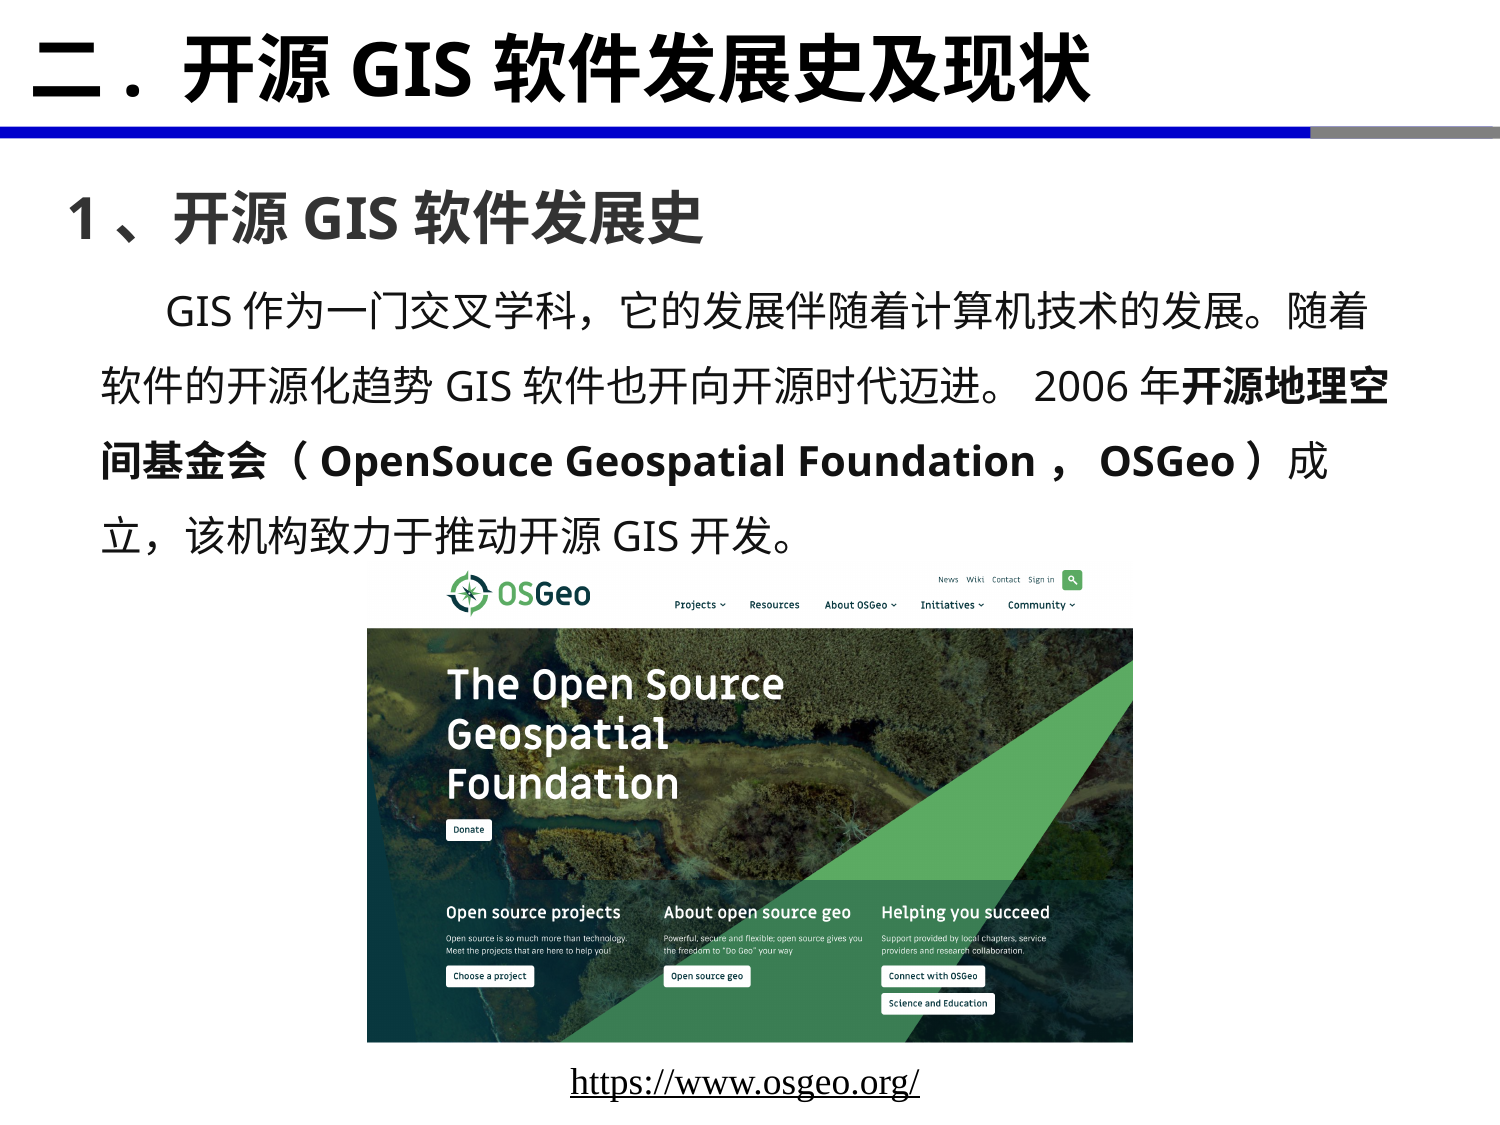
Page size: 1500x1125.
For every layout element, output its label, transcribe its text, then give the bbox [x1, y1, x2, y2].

text_box GIS作为一门交叉学科，它的发展伴随着计算机技术的发展。随着软件的开源化趋势GIS软件也开向开源时代迈进。2006年开源地理空间基金会（OpenSouce Geospatial Foundation，OSGeo）成立，该机构致力于推动开源GIS开发。 [86, 251, 1425, 567]
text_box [367, 561, 1133, 1111]
text_box 1、开源GIS软件发展史 [52, 138, 1448, 259]
title 二. 开源GIS软件发展史及现状 [0, 1, 1479, 132]
